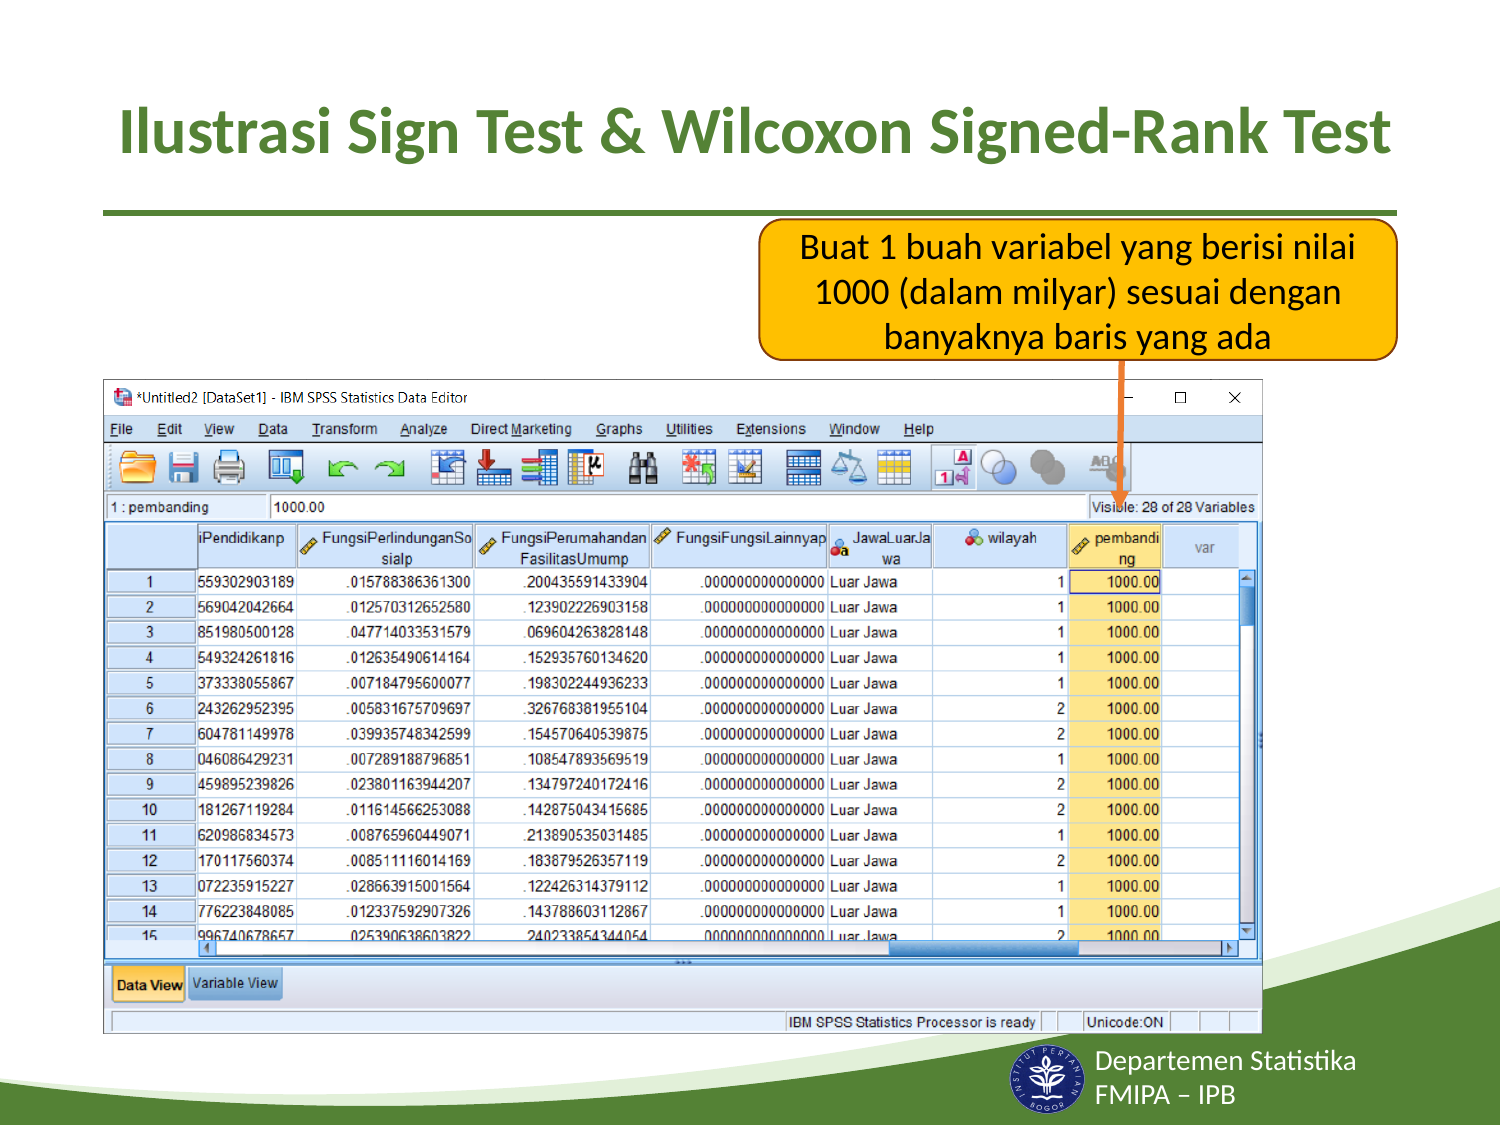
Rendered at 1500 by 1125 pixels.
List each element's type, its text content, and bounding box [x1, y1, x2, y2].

text_box Buat 1 buah variabel yang berisi nilai 1000 (dalam milyar) sesuai dengan banyaknya baris yang ada [758, 218, 1398, 361]
title Ilustrasi Sign Test & Wilcoxon Signed-Rank Test [103, 55, 1456, 209]
picture [103, 379, 1263, 1034]
picture [1009, 1044, 1085, 1114]
